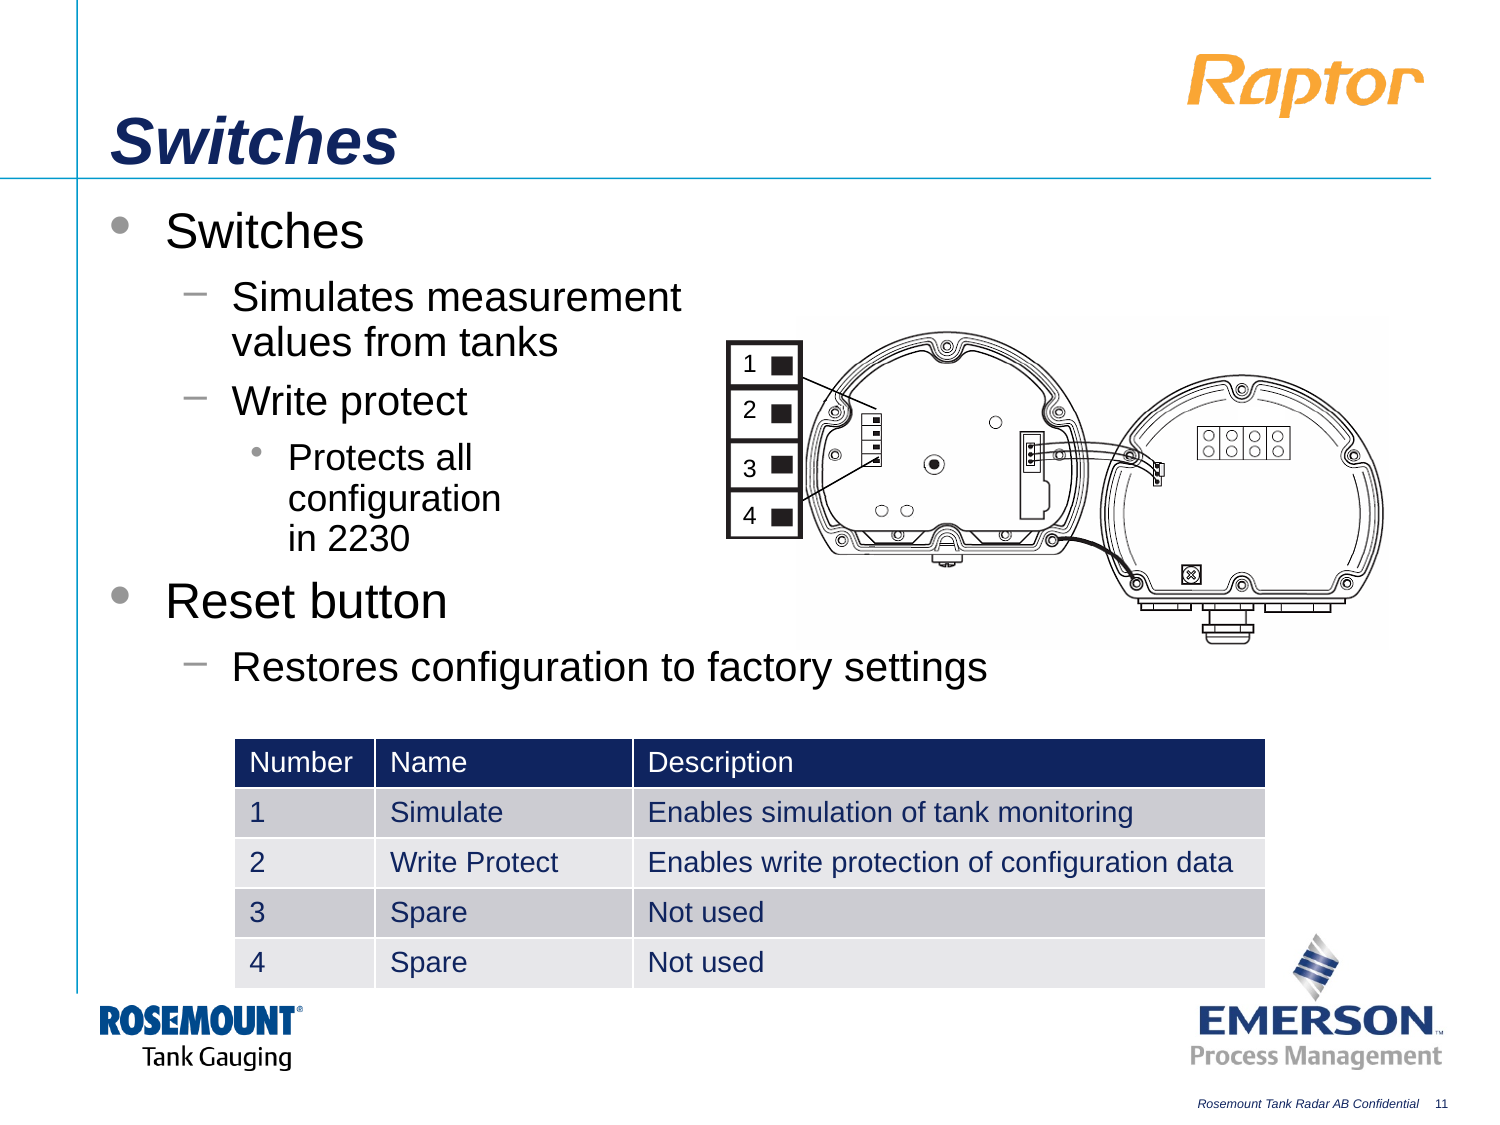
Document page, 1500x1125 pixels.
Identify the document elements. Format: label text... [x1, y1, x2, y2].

table_header Description [634, 739, 1265, 787]
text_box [796, 316, 1389, 650]
list Switches Simulates measurement values from tanks Write protect Protects all configuration in 2230 Reset button Restores configuration to factory settings [93, 197, 1372, 944]
table_cell Spare [376, 939, 632, 988]
picture [1187, 54, 1424, 118]
picture [726, 339, 804, 540]
table_cell Enables simulation of tank monitoring [634, 789, 1265, 837]
title Switches [95, 66, 1342, 186]
picture [100, 1005, 303, 1071]
table_header Name [376, 739, 632, 787]
table_cell 3 [235, 889, 374, 937]
table_cell Simulate [376, 789, 632, 837]
slide_number 11 [1412, 1095, 1449, 1109]
table_cell Write Protect [376, 839, 632, 887]
table_header Number [235, 739, 374, 787]
table_cell 1 [235, 789, 374, 837]
picture [1173, 905, 1461, 1098]
table_cell Not used [634, 889, 1265, 937]
table_cell Spare [376, 889, 632, 937]
table_cell Enables write protection of configuration data [634, 839, 1265, 887]
table_cell 4 [235, 939, 374, 988]
table_cell Not used [634, 939, 1265, 988]
table_cell 2 [235, 839, 374, 887]
